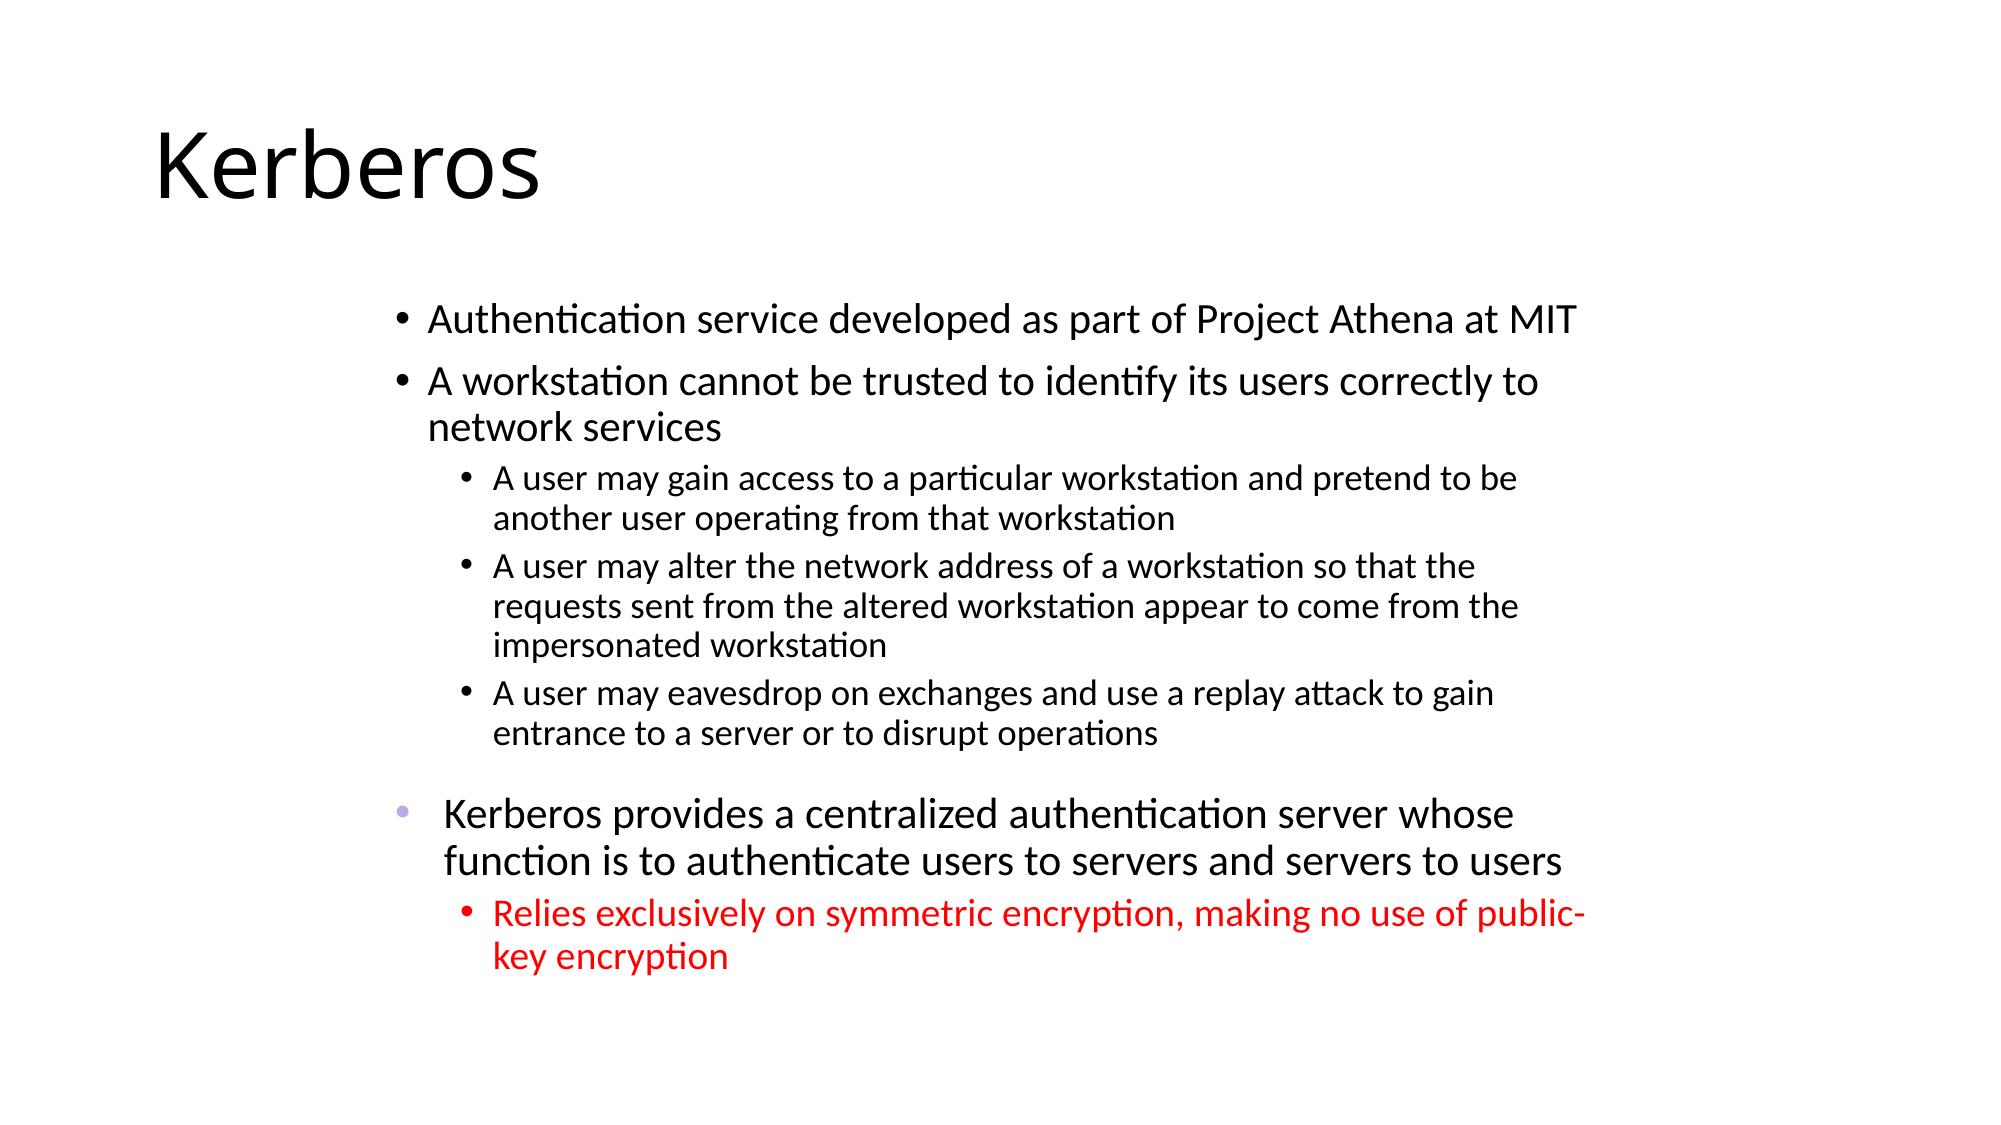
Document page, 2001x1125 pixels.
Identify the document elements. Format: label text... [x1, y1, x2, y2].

title Kerberos [137, 59, 1863, 278]
list Authentication service developed as part of Project Athena at MIT A workstation cannot be trusted to identify its users correctly to network services A user may gain access to a particular workstation and pretend to be another user operating from that workstation A user may alter the network address of a workstation so that the requests sent from the altered workstation appear to come from the impersonated workstation A user may eavesdrop on exchanges and use a replay attack to gain entrance to a server or to disrupt operations Kerberos provides a centralized authentication server whose function is to authenticate users to servers and servers to users Relies exclusively on symmetric encryption, making no use of public-key encryption [379, 289, 1622, 1050]
